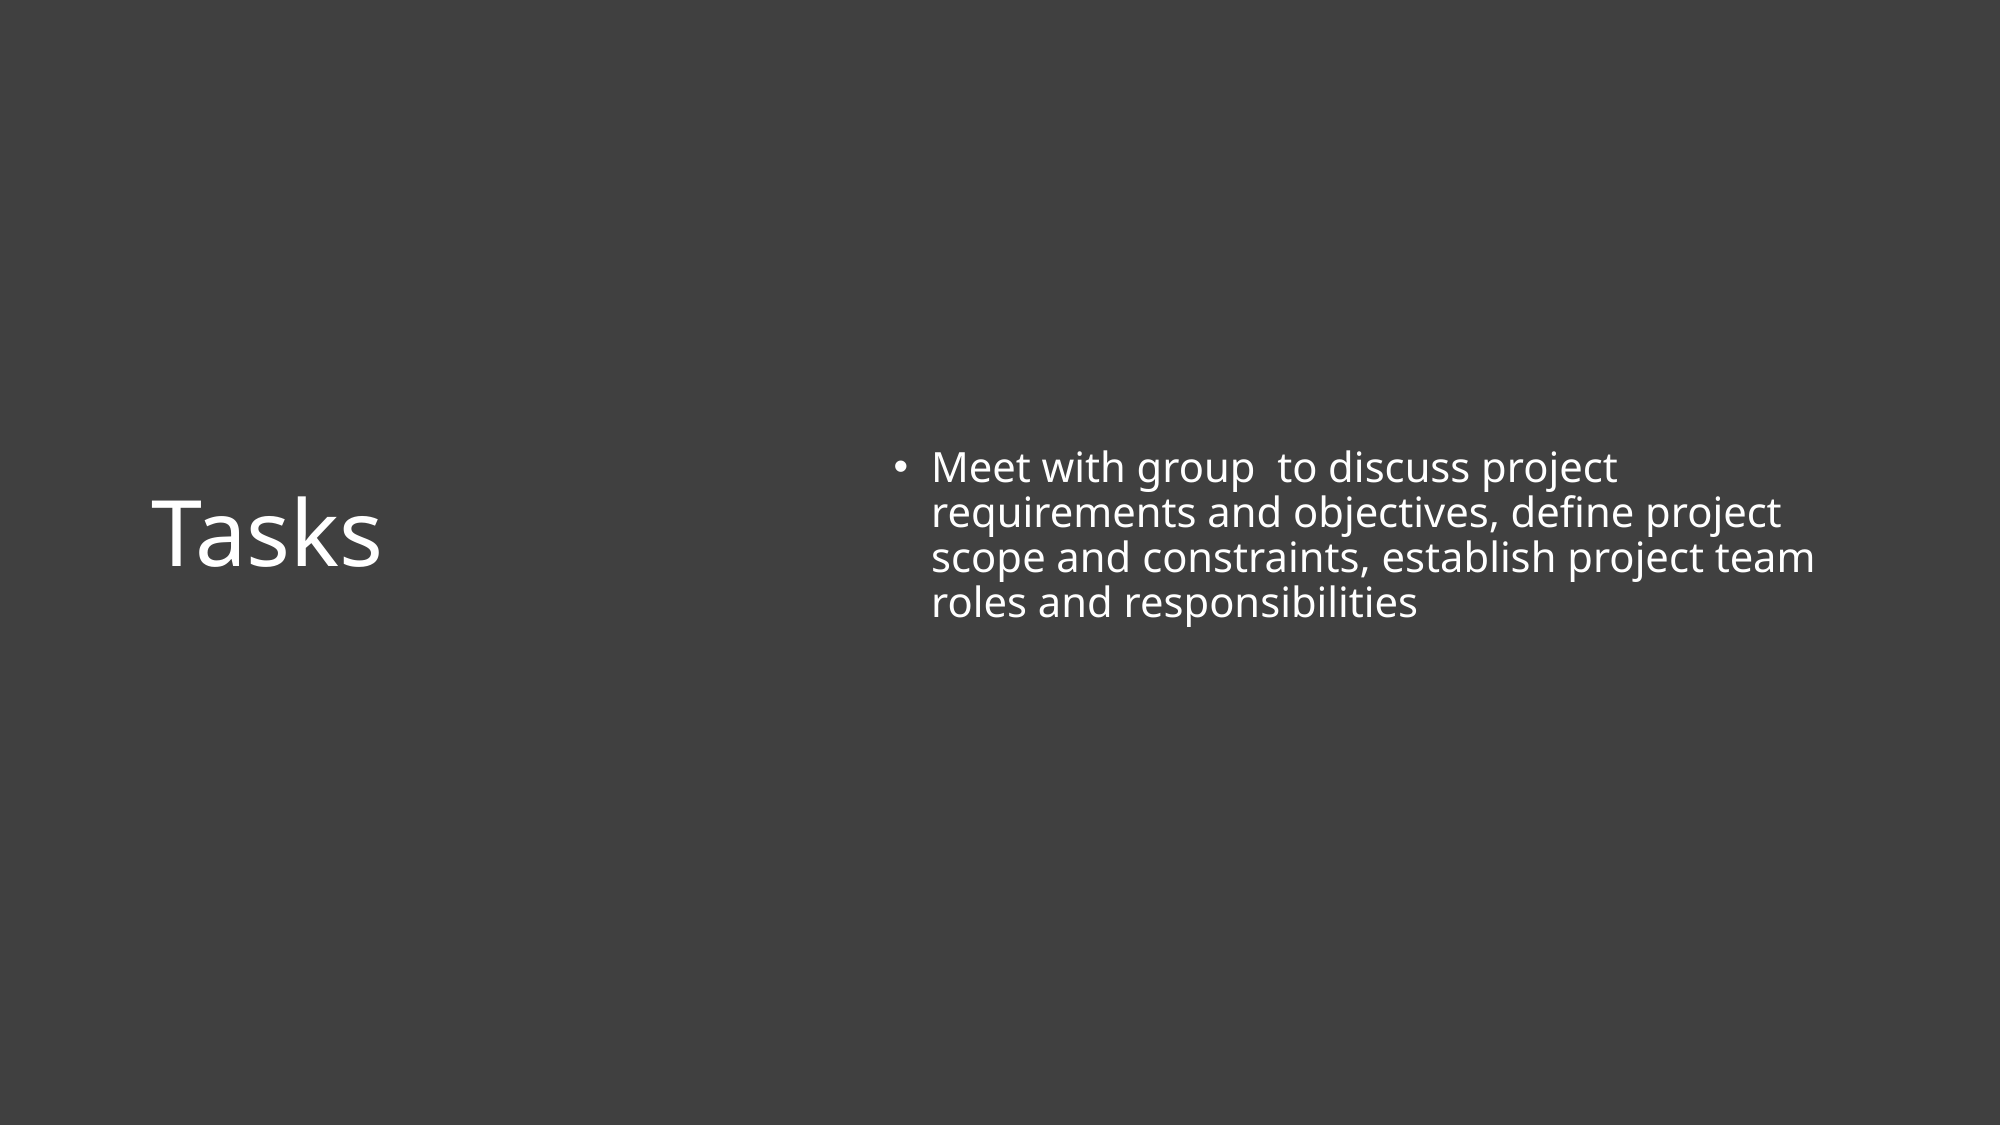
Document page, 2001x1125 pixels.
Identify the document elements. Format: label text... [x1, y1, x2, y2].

title Tasks [136, 59, 789, 1014]
list Meet with group to discuss project requirements and objectives, define project scope and constraints, establish project team roles and responsibilities [878, 59, 1863, 1014]
